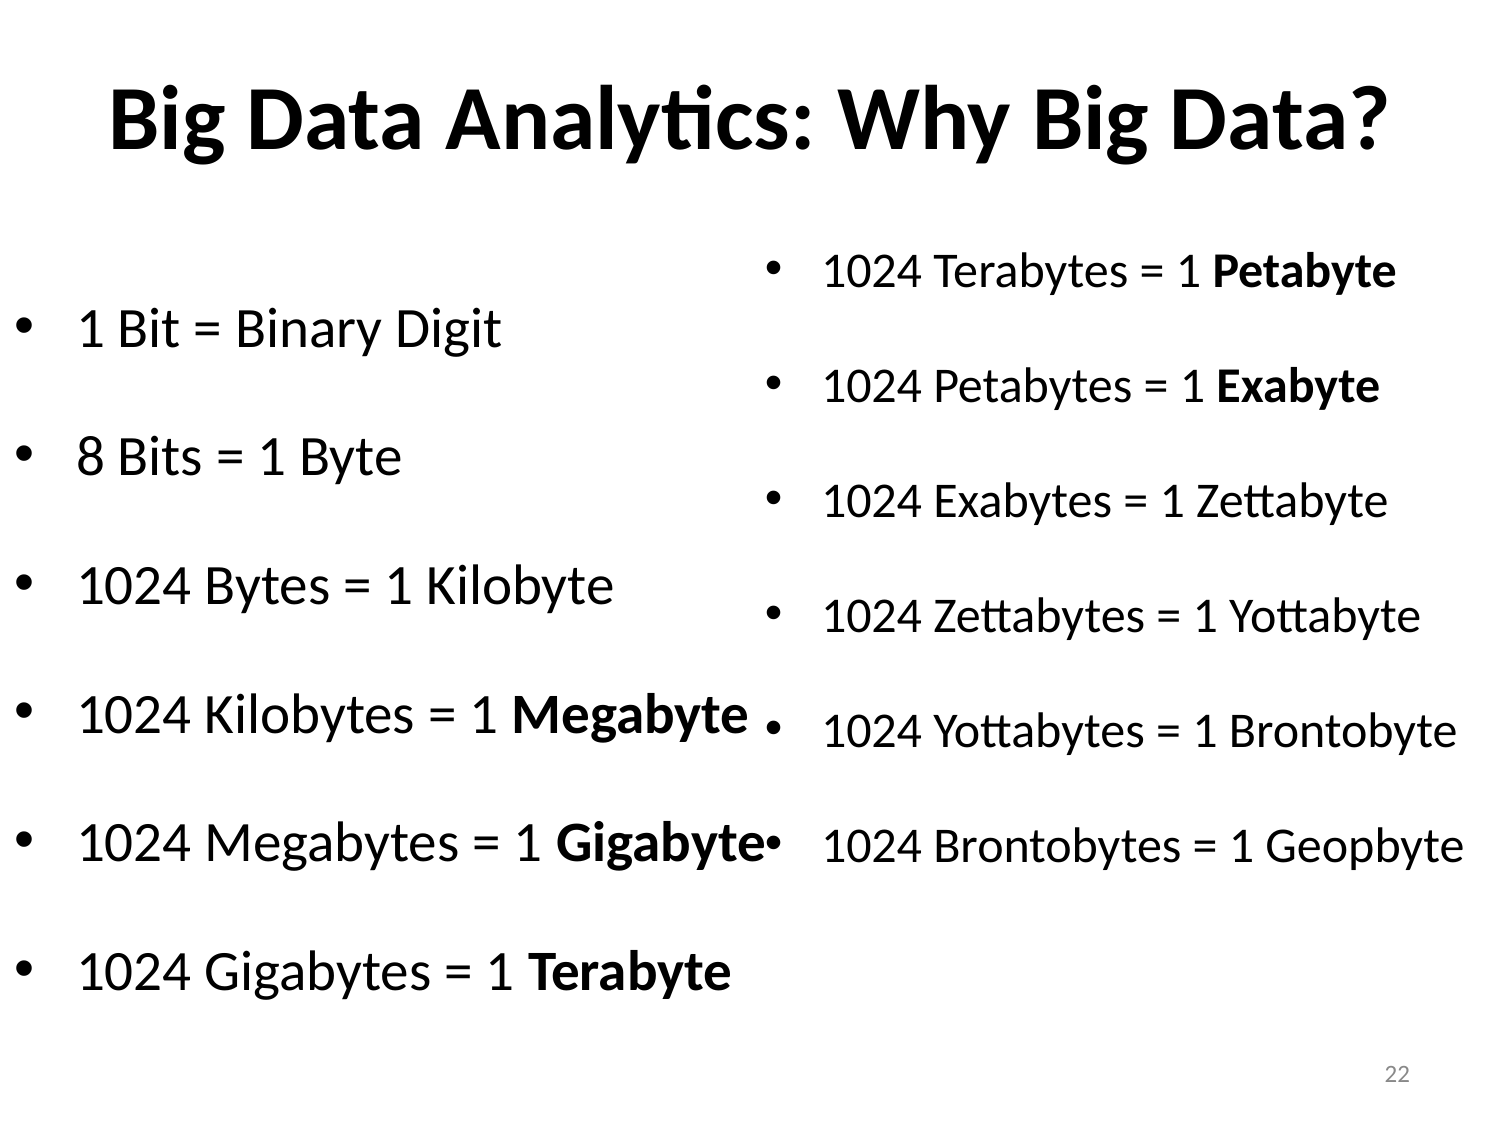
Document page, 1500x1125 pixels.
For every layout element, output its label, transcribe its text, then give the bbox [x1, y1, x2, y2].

list 1 Bit = Binary Digit 8 Bits = 1 Byte 1024 Bytes = 1 Kilobyte 1024 Kilobytes = 1 Megabyte 1024 Megabytes = 1 Gigabyte 1024 Gigabytes = 1 Terabyte [0, 234, 782, 1019]
slide_number 22 [1074, 1042, 1425, 1103]
text_box 1024 Terabytes = 1 Petabyte 1024 Petabytes = 1 Exabyte 1024 Exabytes = 1 Zettabyte 1024 Zettabytes = 1 Yottabyte 1024 Yottabytes = 1 Brontobyte 1024 Brontobytes = 1 Geopbyte [750, 200, 1500, 880]
title Big Data Analytics: Why Big Data? [0, 0, 1500, 226]
